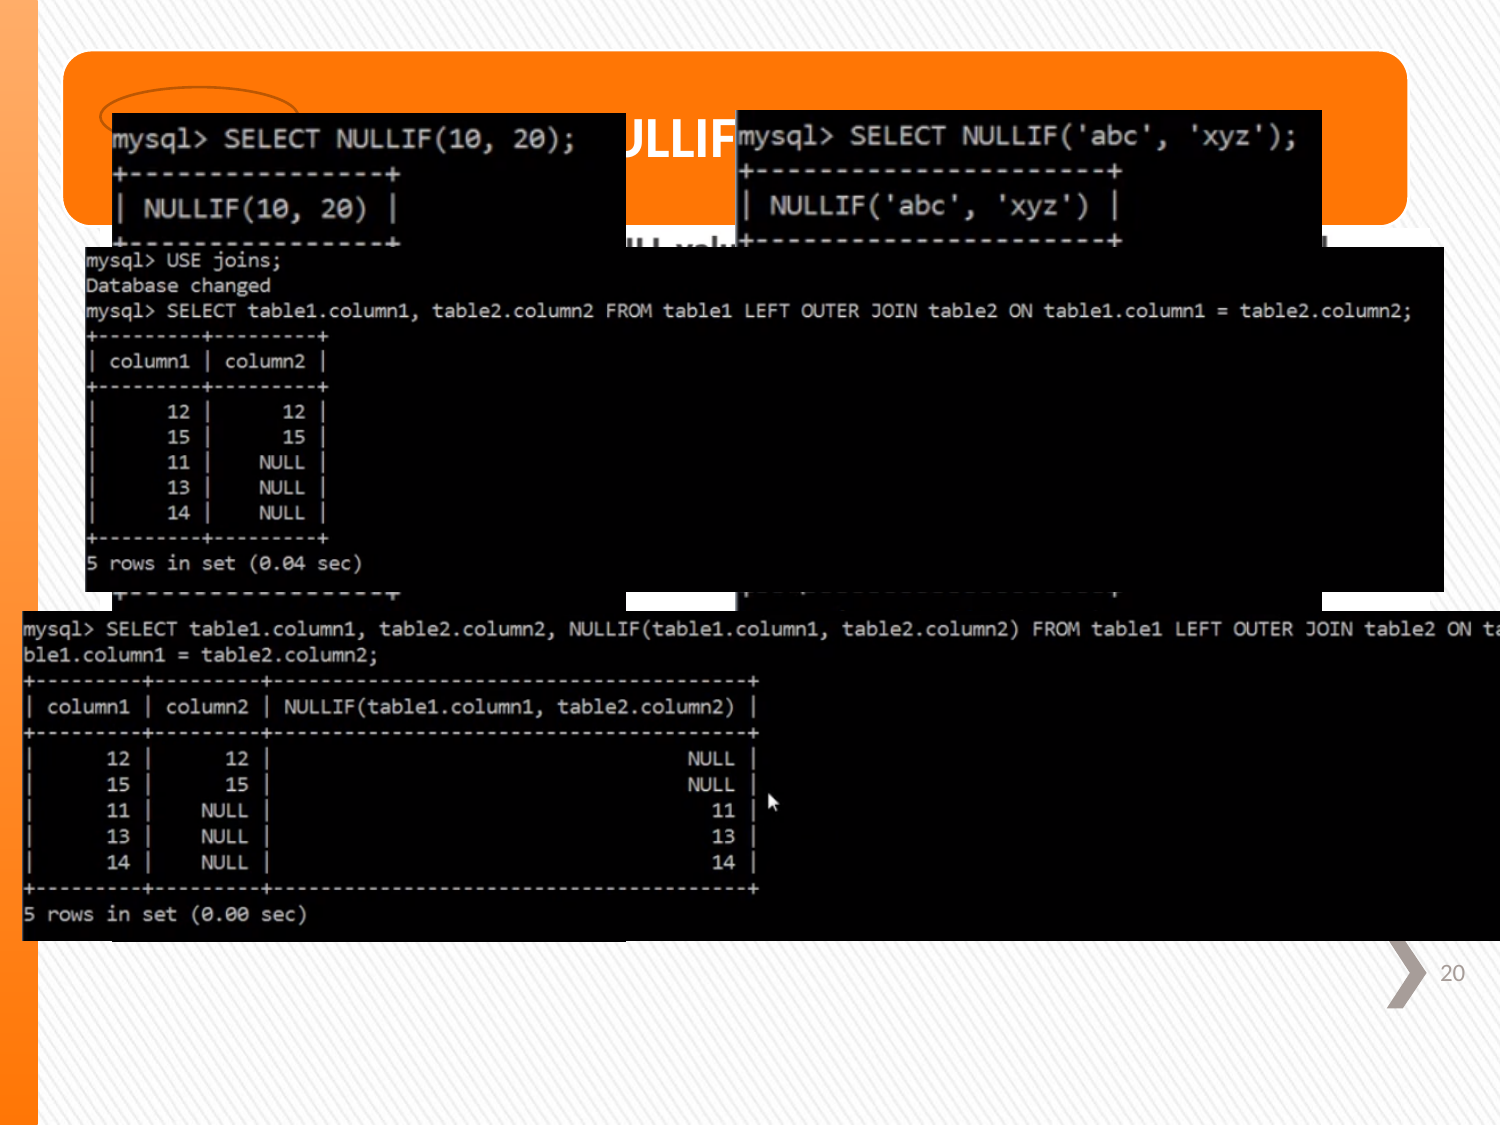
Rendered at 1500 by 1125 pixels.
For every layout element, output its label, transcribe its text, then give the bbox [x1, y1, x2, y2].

picture [22, 0, 1500, 1125]
slide_number 20 [1425, 953, 1488, 1002]
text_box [61, 49, 1409, 227]
